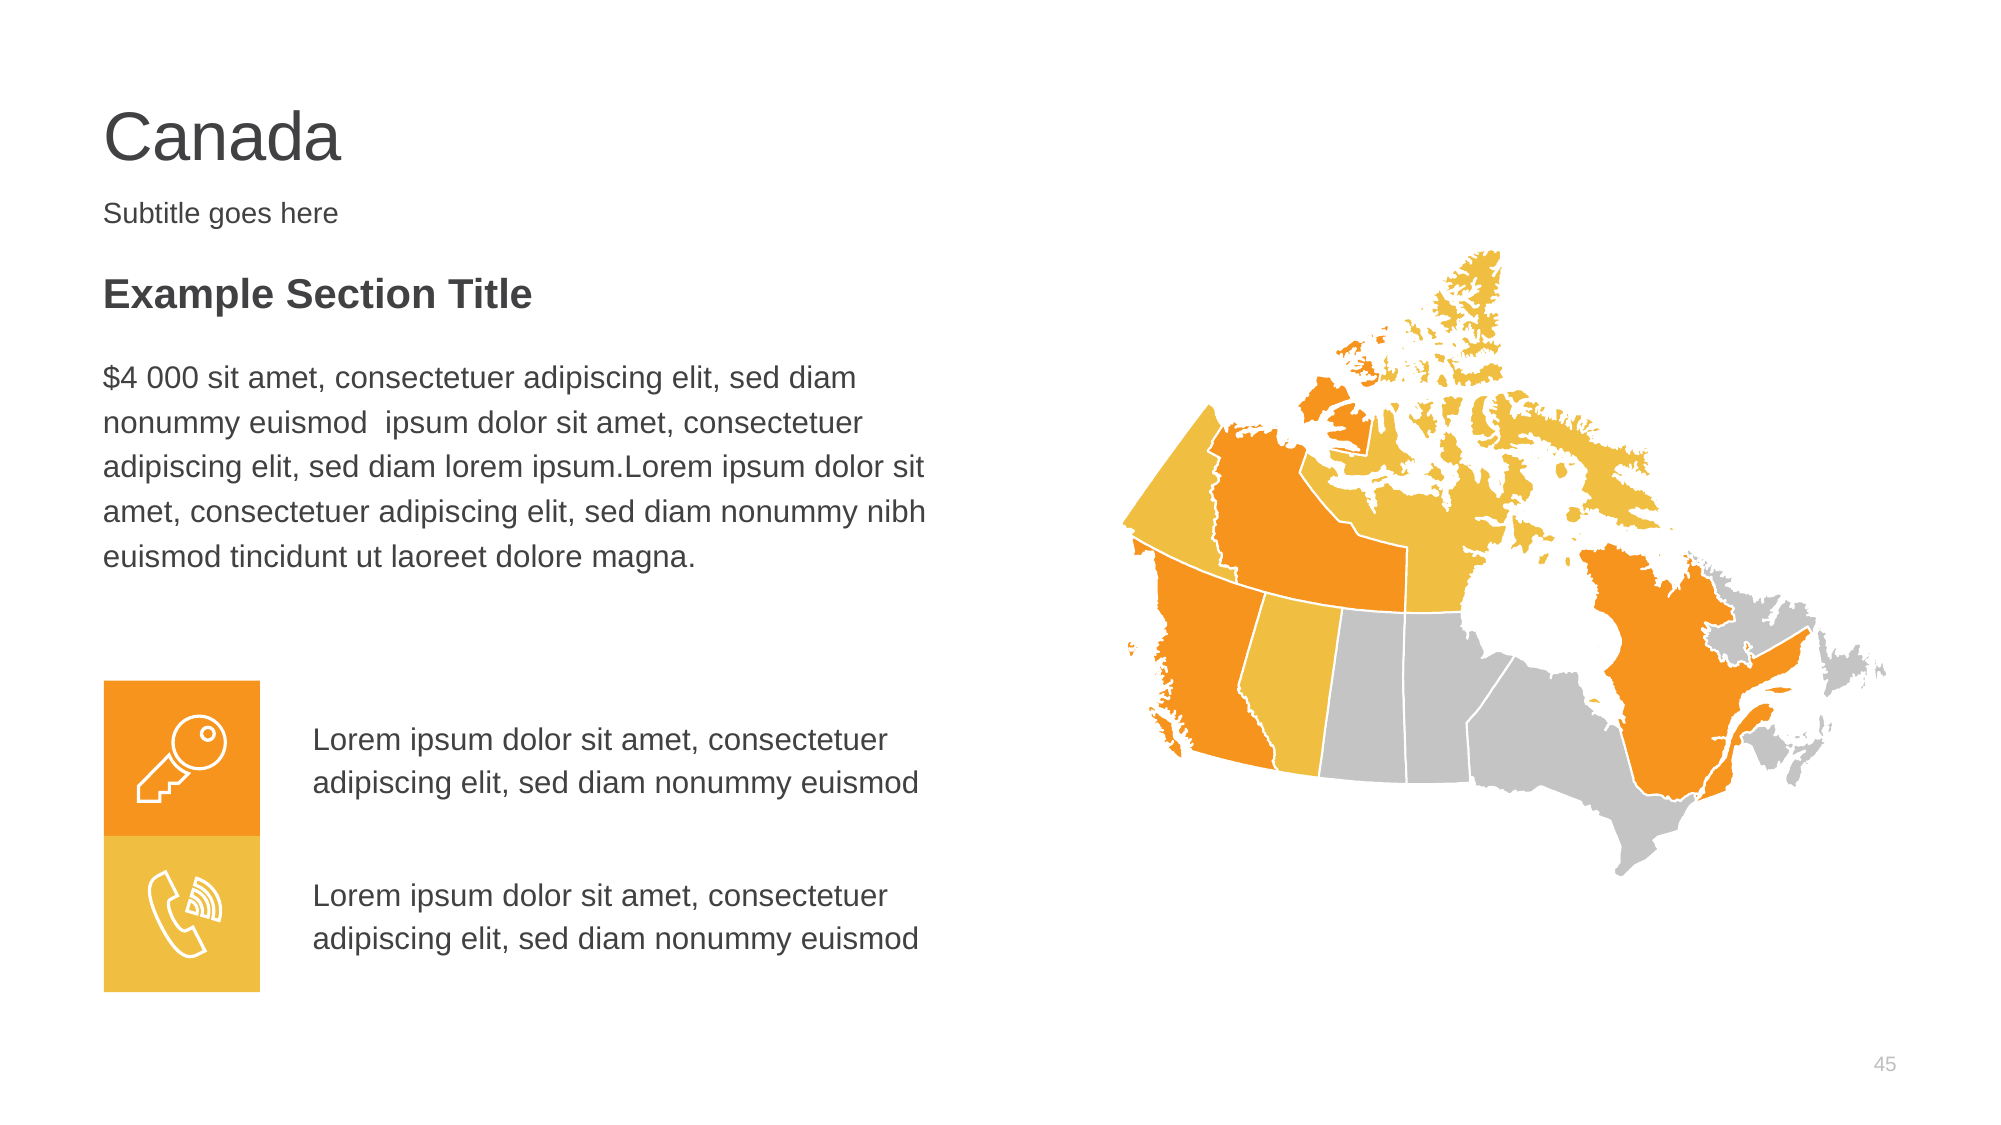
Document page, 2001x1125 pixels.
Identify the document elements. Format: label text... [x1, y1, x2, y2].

text_box Example Section Title [88, 259, 982, 325]
list Subtitle goes here [87, 181, 951, 238]
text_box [1121, 247, 1888, 878]
text_box Lorem ipsum dolor sit amet, consectetuer adipiscing elit, sed diam nonummy euismod [297, 706, 964, 807]
text_box Lorem ipsum dolor sit amet, consectetuer adipiscing elit, sed diam nonummy euismod [297, 862, 964, 963]
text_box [103, 835, 260, 993]
text_box $4 000 sit amet, consectetuer adipiscing elit, sed diam nonummy euismod ipsum dolor sit amet, consectetuer adipiscing elit, sed diam lorem ipsum.Lorem ipsum dolor sit amet, consectetuer adipiscing elit, sed diam nonummy nibh euismod tincidunt ut laoreet dolore magna. [88, 342, 982, 582]
slide_number 45 [1835, 1033, 1912, 1094]
title Canada [88, 84, 949, 181]
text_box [103, 680, 260, 835]
